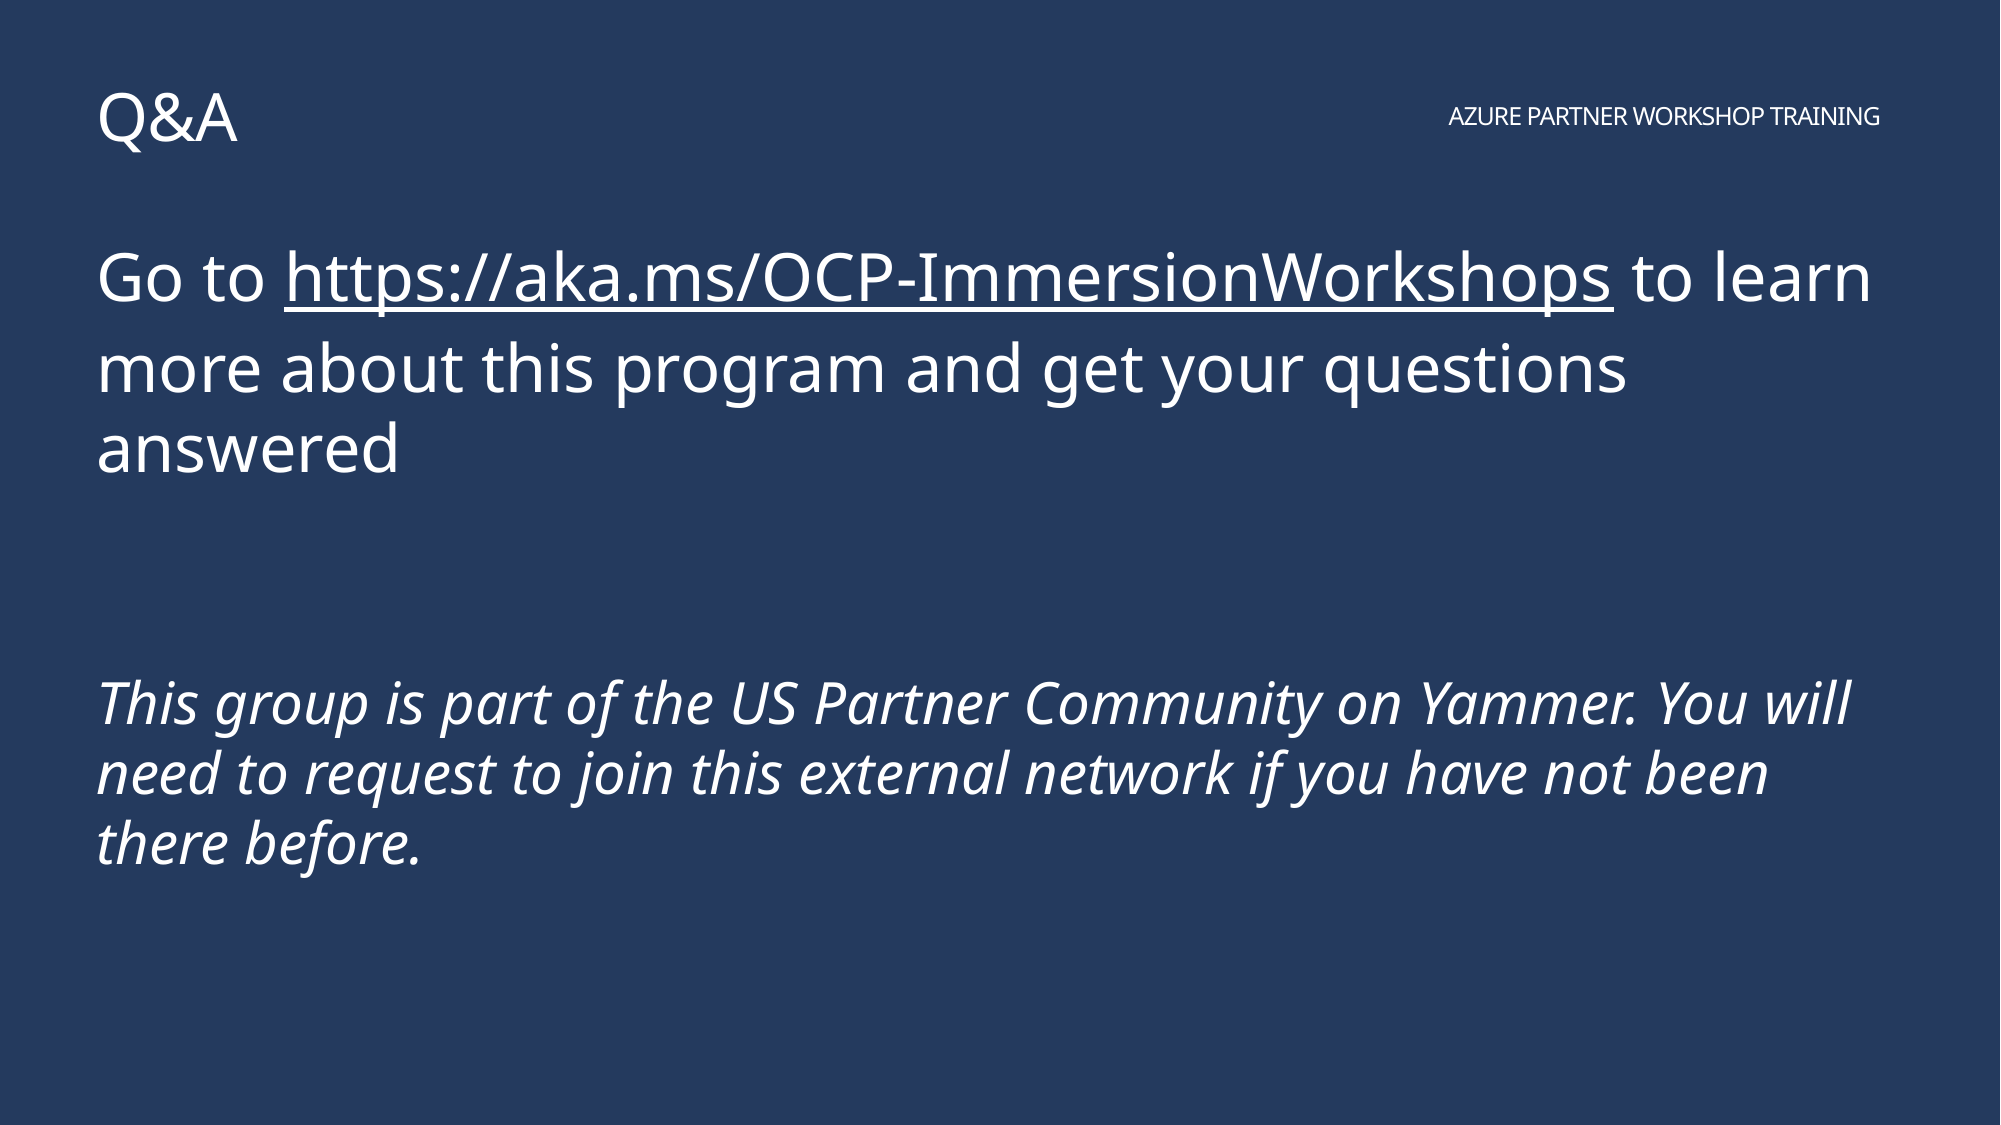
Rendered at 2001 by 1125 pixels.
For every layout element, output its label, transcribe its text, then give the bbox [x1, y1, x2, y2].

list Go to https://aka.ms/OCP-ImmersionWorkshops to learn more about this program and get your questions answered This group is part of the US Partner Community on Yammer. You will need to request to join this external network if you have not been there before. [96, 235, 1904, 791]
title Q&A [96, 75, 1904, 156]
